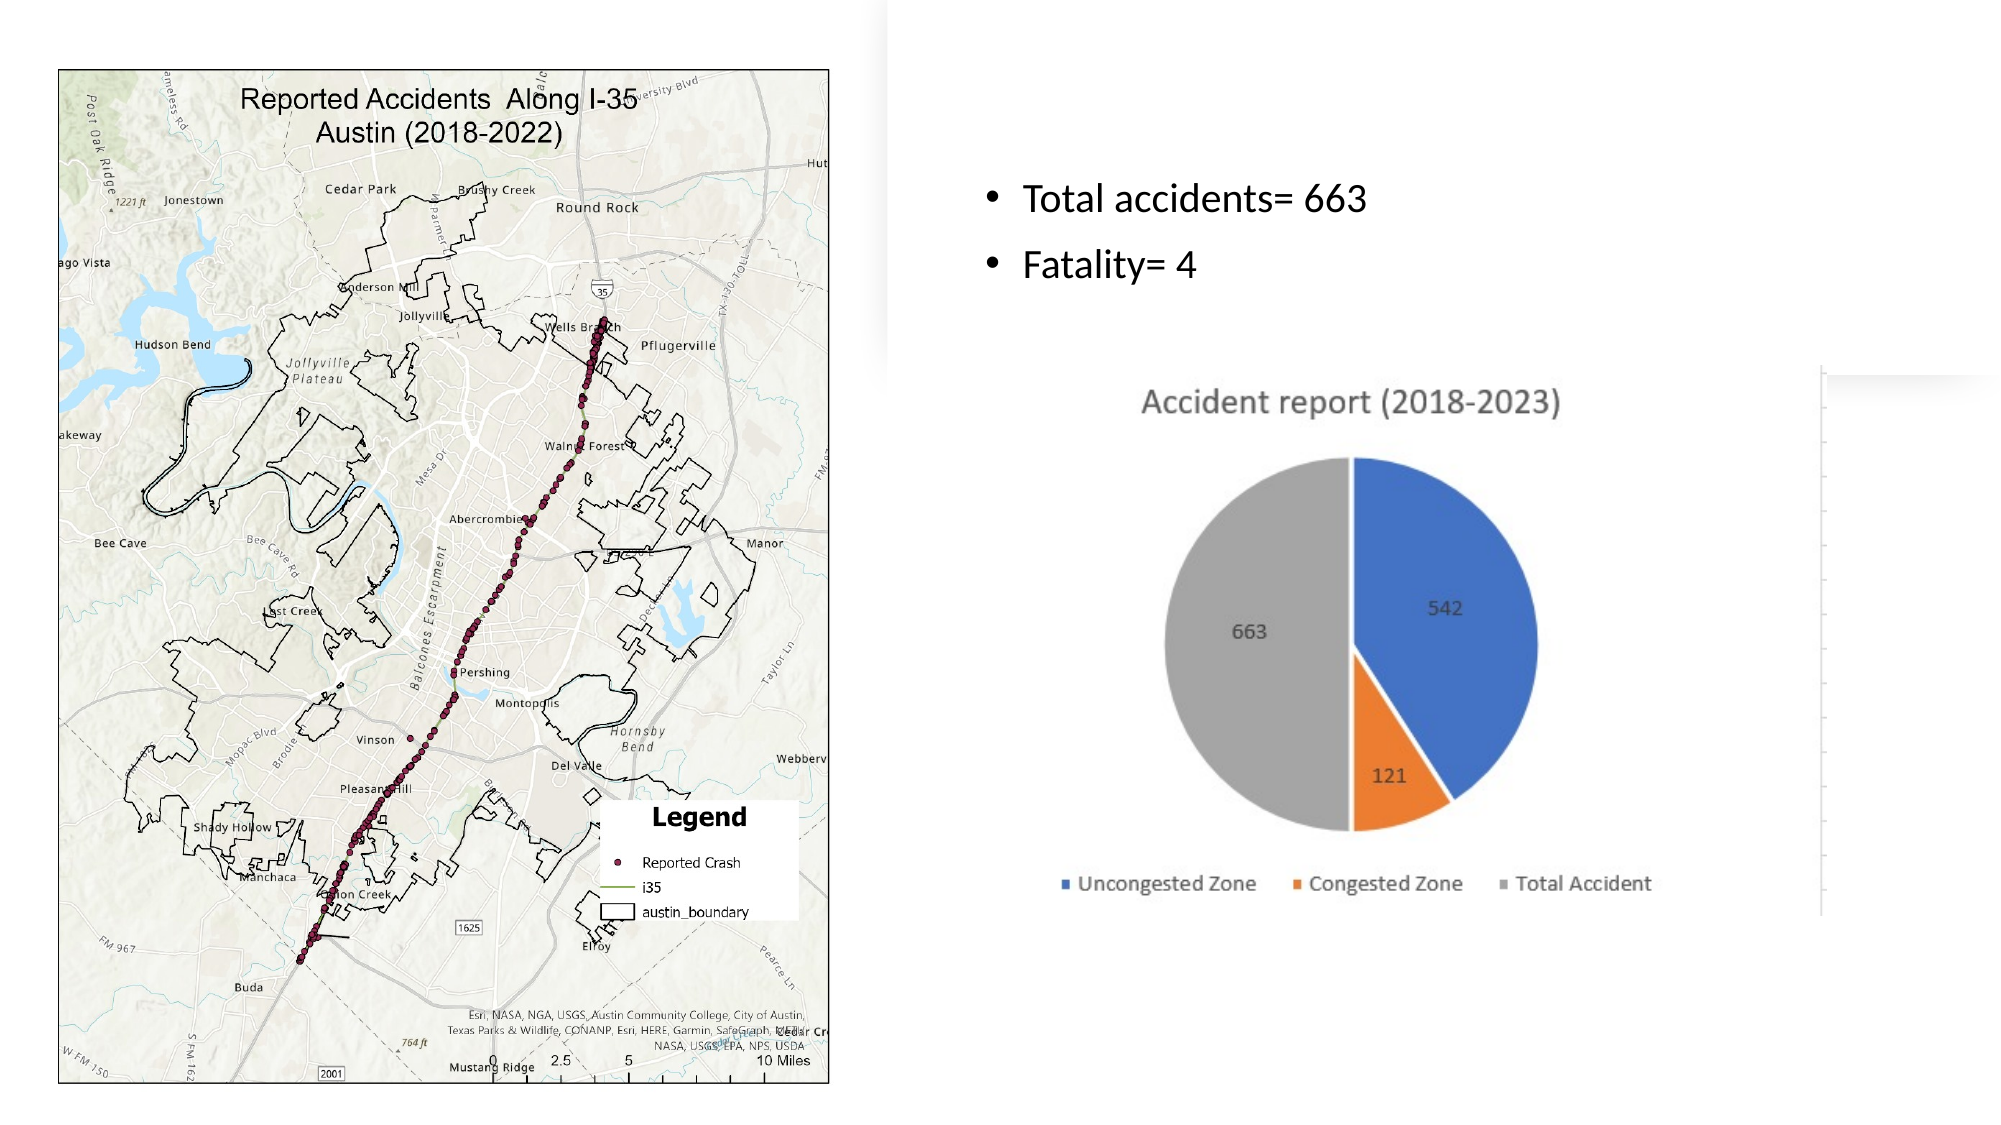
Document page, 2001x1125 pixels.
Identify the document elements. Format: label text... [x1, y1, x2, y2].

list Total accidents= 663 Fatality= 4 [970, 154, 1832, 375]
text_box [888, 0, 2000, 376]
text_box [888, 376, 2000, 1125]
picture [0, 0, 1827, 1125]
